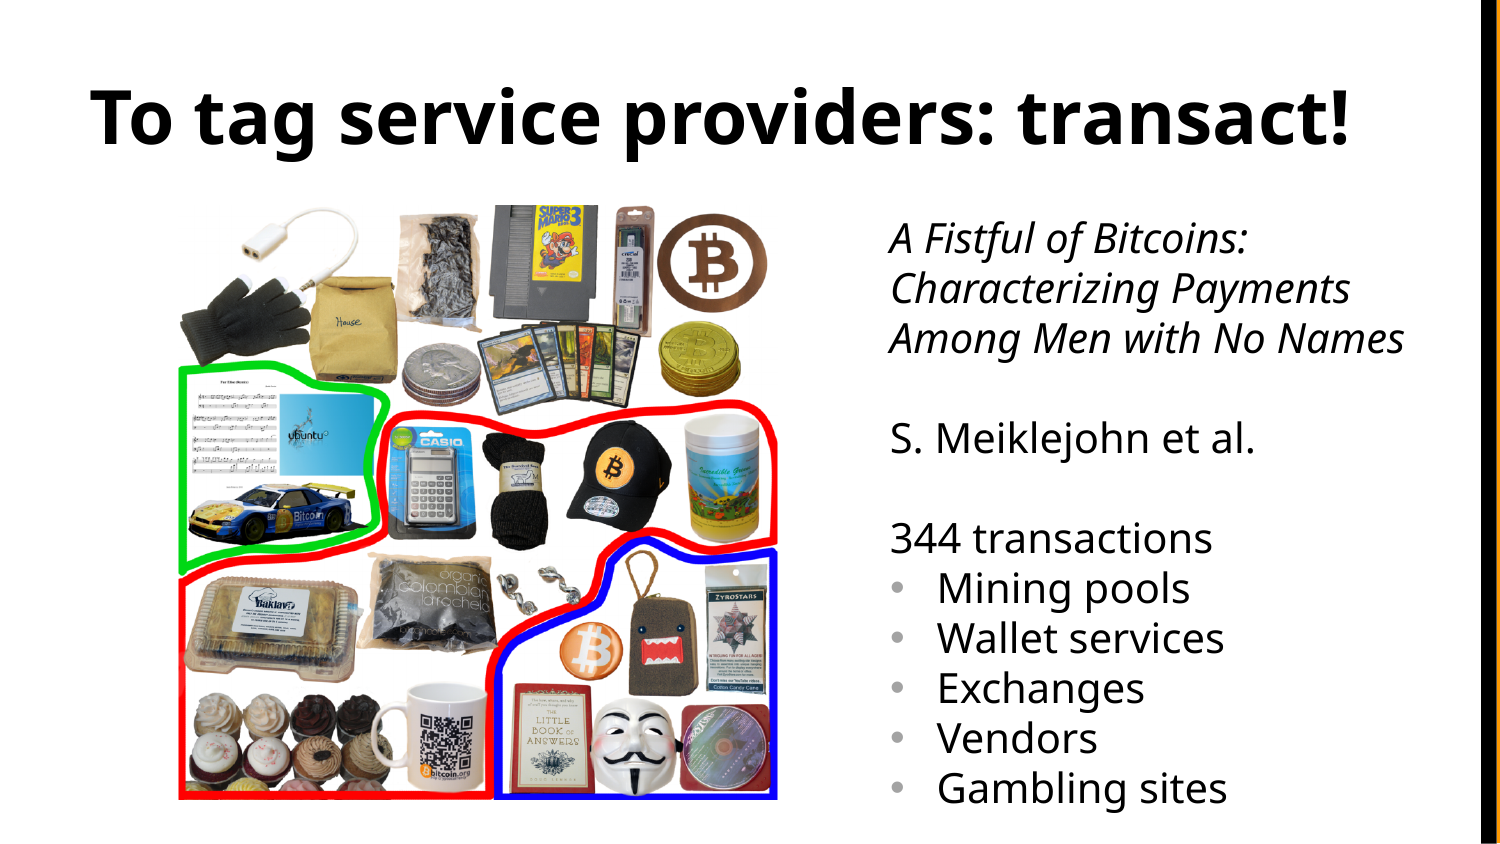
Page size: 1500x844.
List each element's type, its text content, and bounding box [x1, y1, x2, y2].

text_box To tag service providers: transact! [74, 33, 1425, 175]
picture [162, 204, 801, 810]
text_box A Fistful of Bitcoins: Characterizing Payments Among Men with No Names S. Meiklejohn et al. 344 transactions Mining pools Wallet services Exchanges Vendors Gambling sites [875, 196, 1425, 808]
